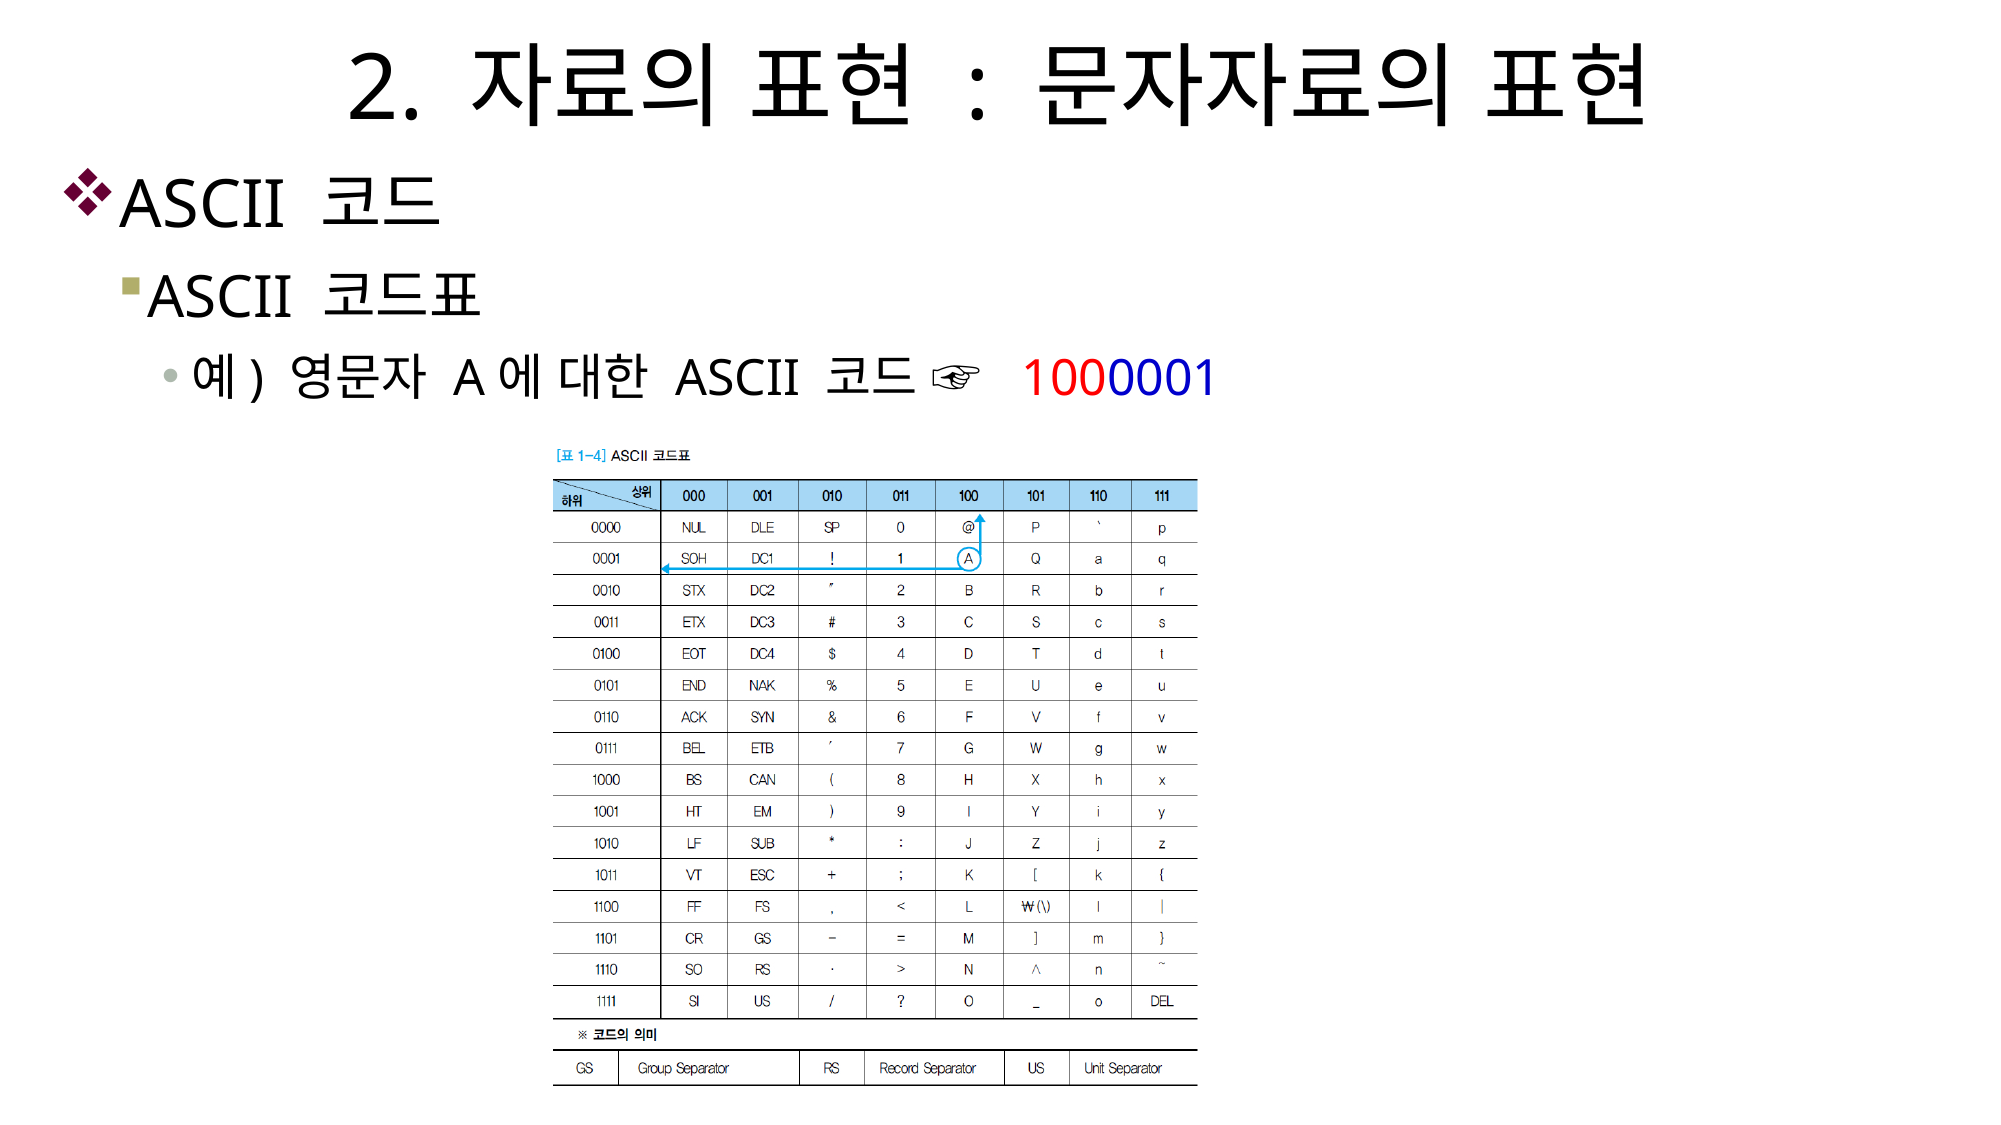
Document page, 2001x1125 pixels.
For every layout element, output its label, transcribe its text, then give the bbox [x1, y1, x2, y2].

list ASCII 코드 ASCII 코드표 예) 영문자 A에 대한 ASCII 코드 ☞ 1000001 [43, 152, 1953, 1091]
picture [549, 443, 1200, 1091]
title 2. 자료의 표현 : 문자자료의 표현 [99, 19, 1900, 147]
